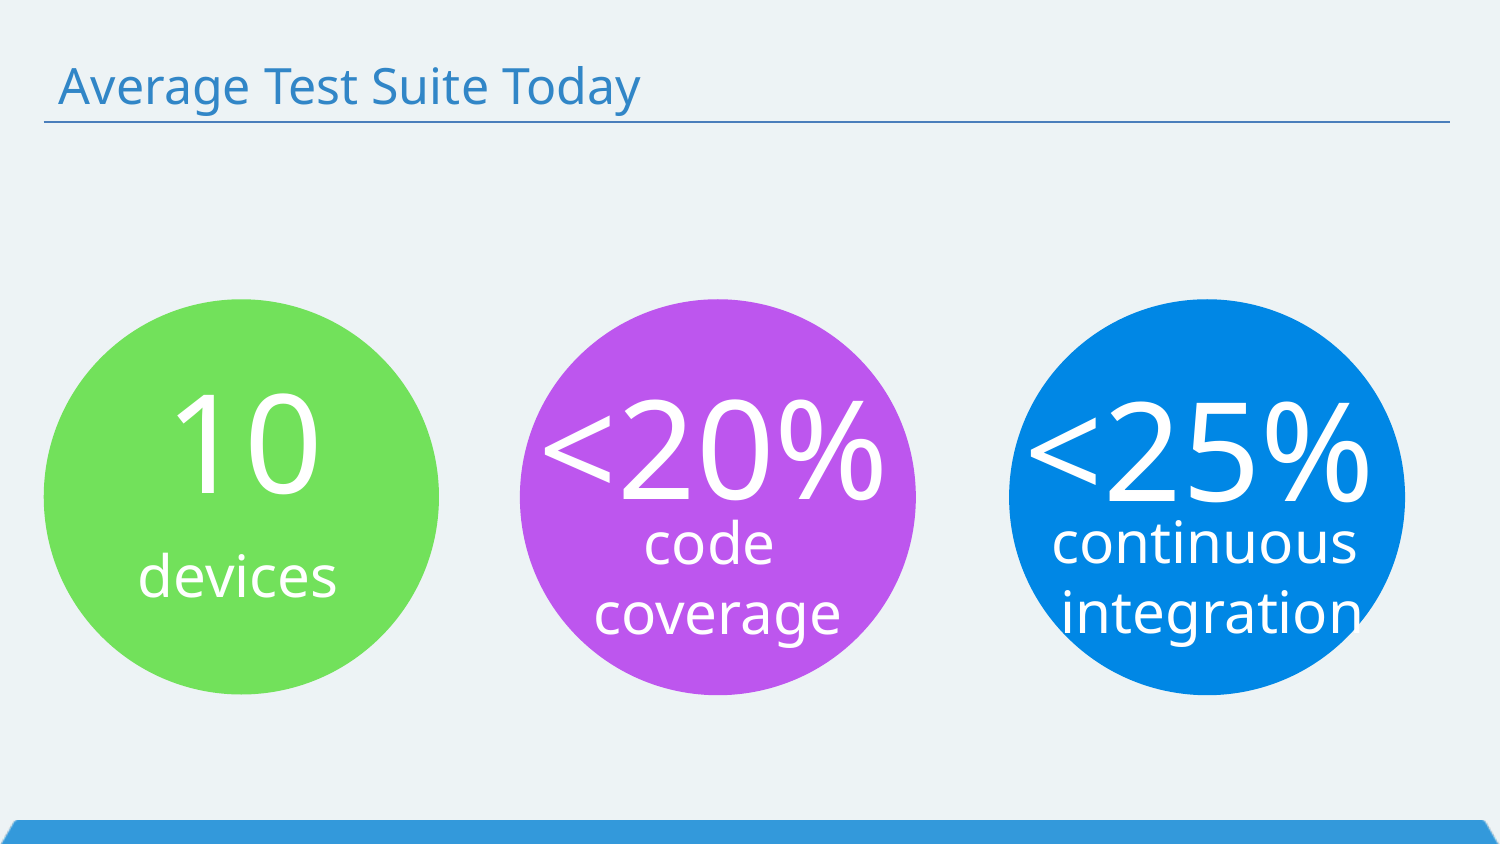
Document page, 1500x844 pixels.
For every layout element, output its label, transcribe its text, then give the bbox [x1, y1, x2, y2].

text_box [598, 655, 838, 696]
text_box continuous integration [817, 496, 1500, 654]
text_box [112, 299, 371, 347]
text_box [1087, 654, 1328, 696]
text_box 10 [0, 347, 587, 529]
text_box code coverage [253, 497, 1167, 655]
text_box [582, 299, 854, 353]
picture [0, 820, 1500, 844]
title Average Test Suite Today [43, 24, 1200, 122]
text_box devices [20, 530, 253, 618]
text_box [85, 618, 360, 695]
text_box <25% [877, 355, 1500, 496]
text_box [1069, 299, 1345, 355]
text_box <20% [437, 353, 991, 497]
